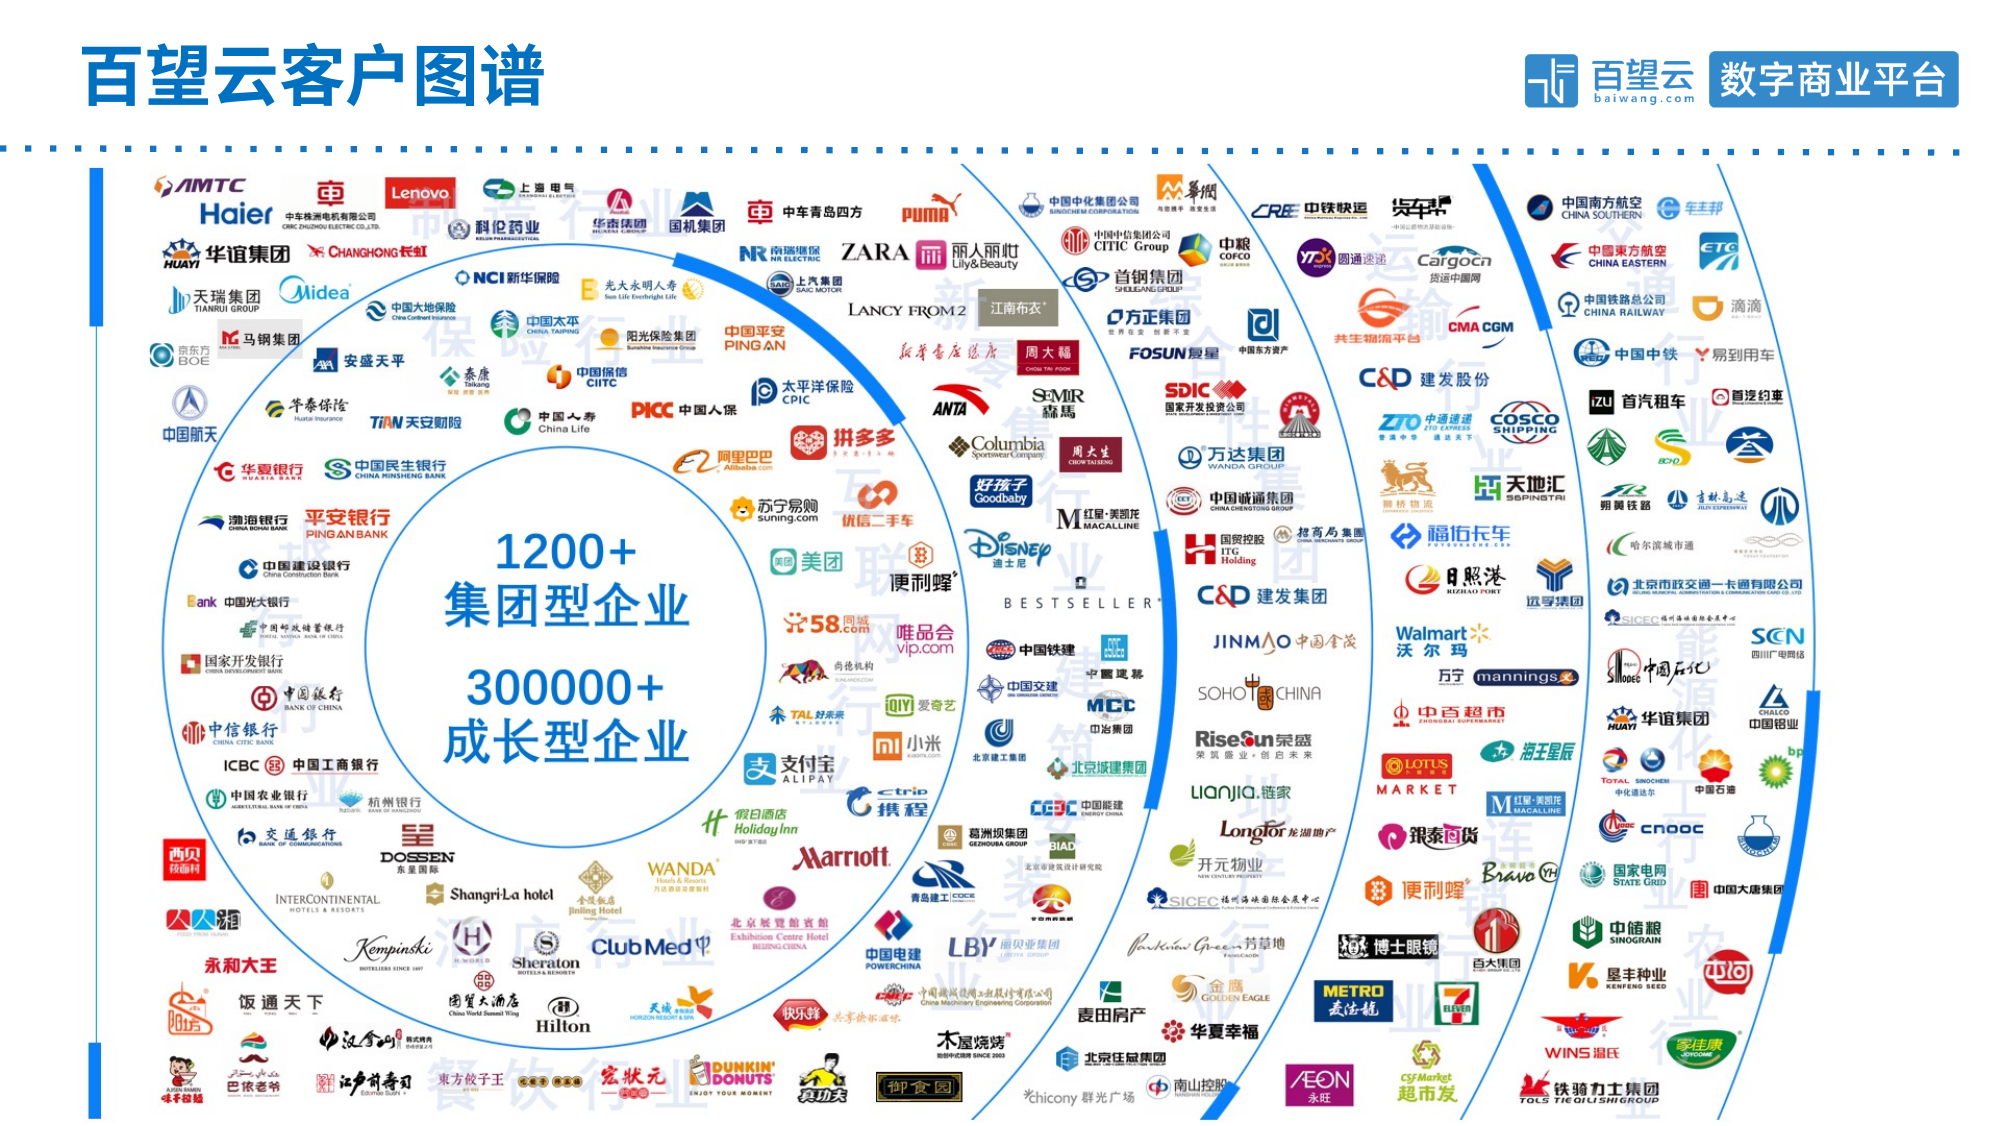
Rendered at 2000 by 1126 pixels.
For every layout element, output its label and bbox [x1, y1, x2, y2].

text_box [0, 148, 1967, 153]
picture [0, 0, 2000, 1123]
